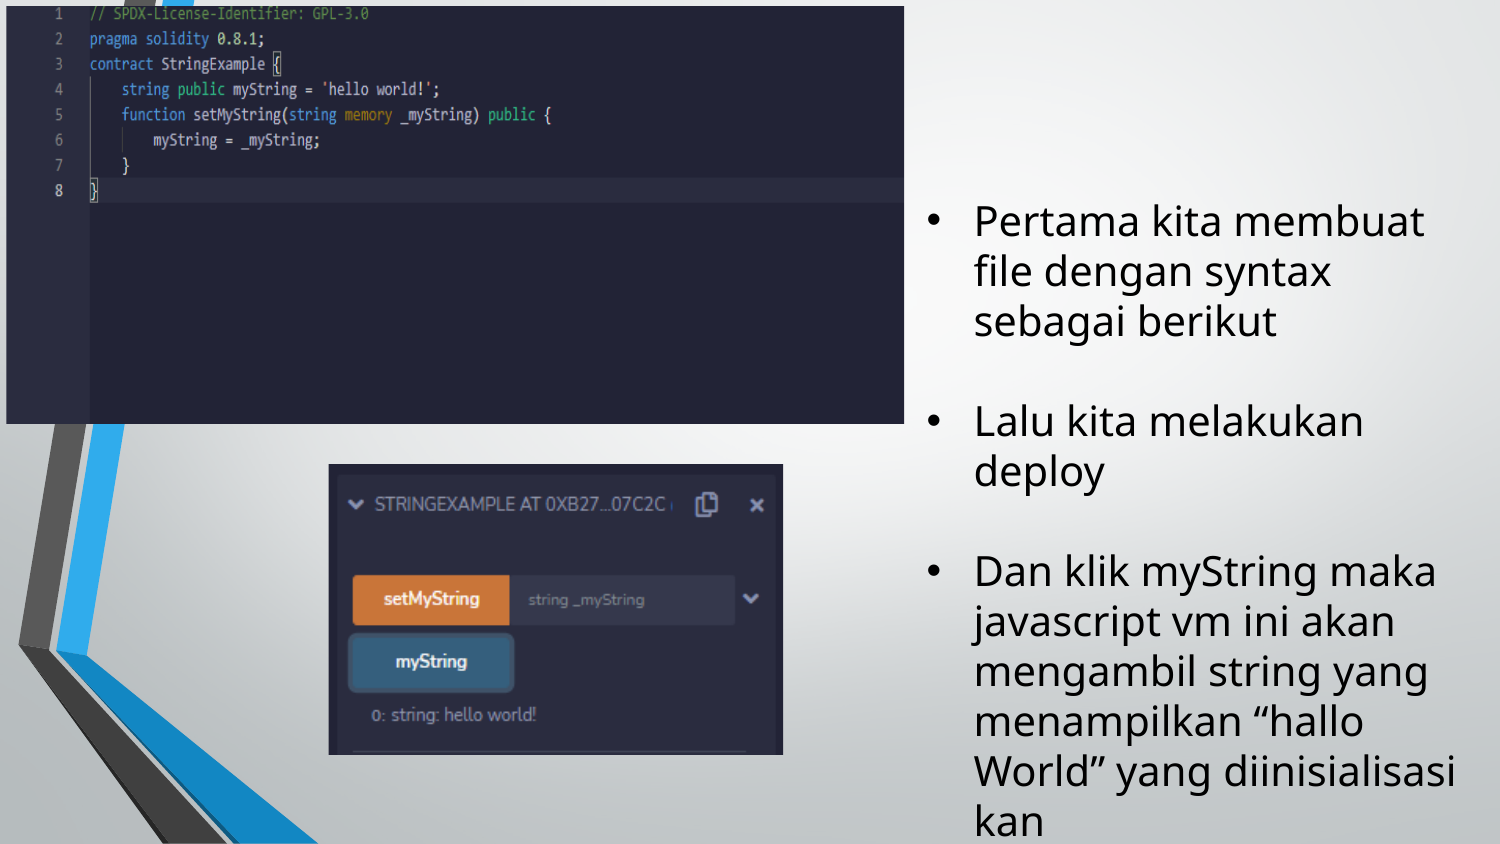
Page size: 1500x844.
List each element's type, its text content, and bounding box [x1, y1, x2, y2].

text_box Pertama kita membuat file dengan syntax sebagai berikut Lalu kita melakukan deploy Dan klik myString maka javascript vm ini akan mengambil string yang menampilkan “hallo World” yang diinisialisasi kan [911, 187, 1494, 844]
picture [6, 5, 905, 425]
picture [328, 464, 784, 755]
